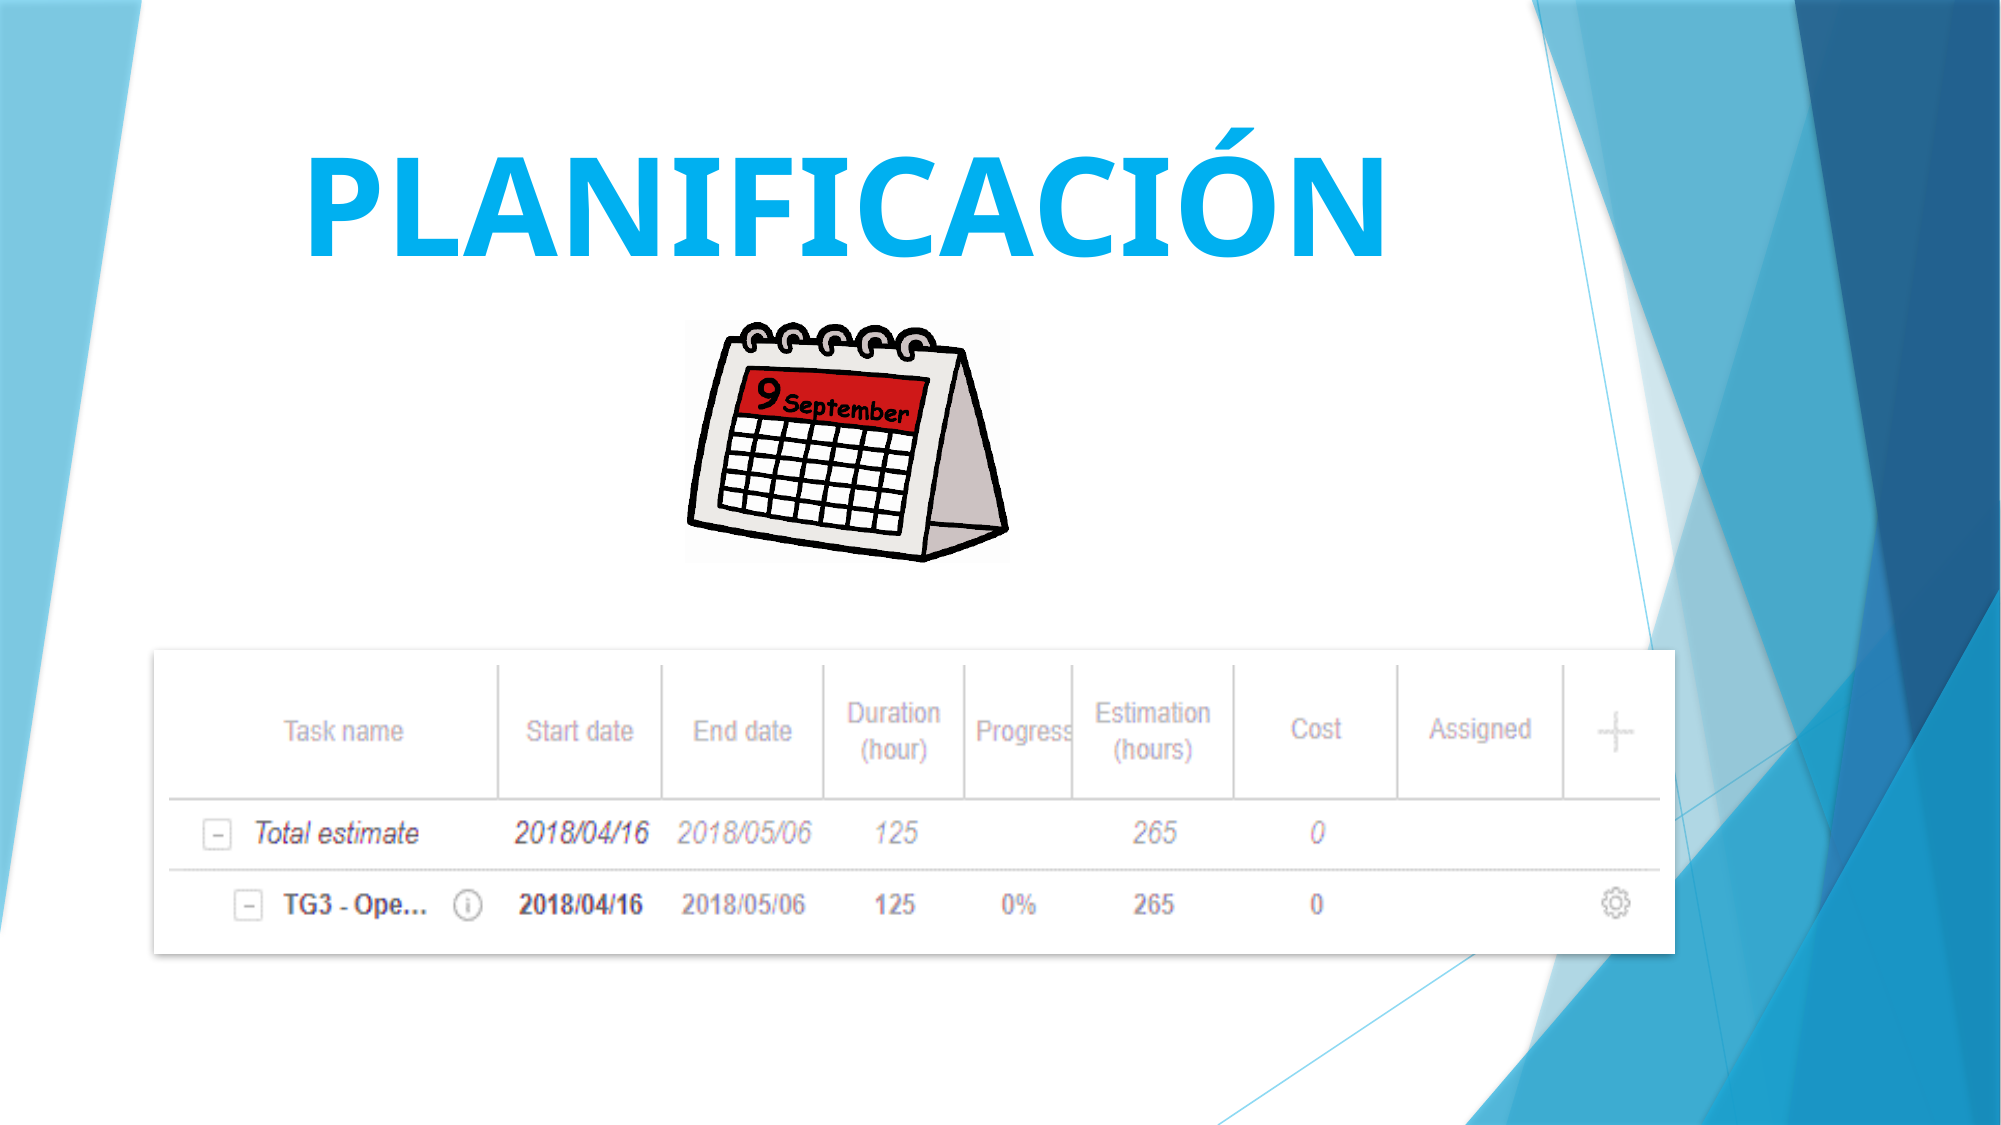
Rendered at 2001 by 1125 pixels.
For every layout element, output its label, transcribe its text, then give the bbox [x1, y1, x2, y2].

picture [168, 664, 1661, 941]
picture [684, 319, 1011, 563]
text_box PLANIFICACIÓN [142, 111, 1553, 292]
